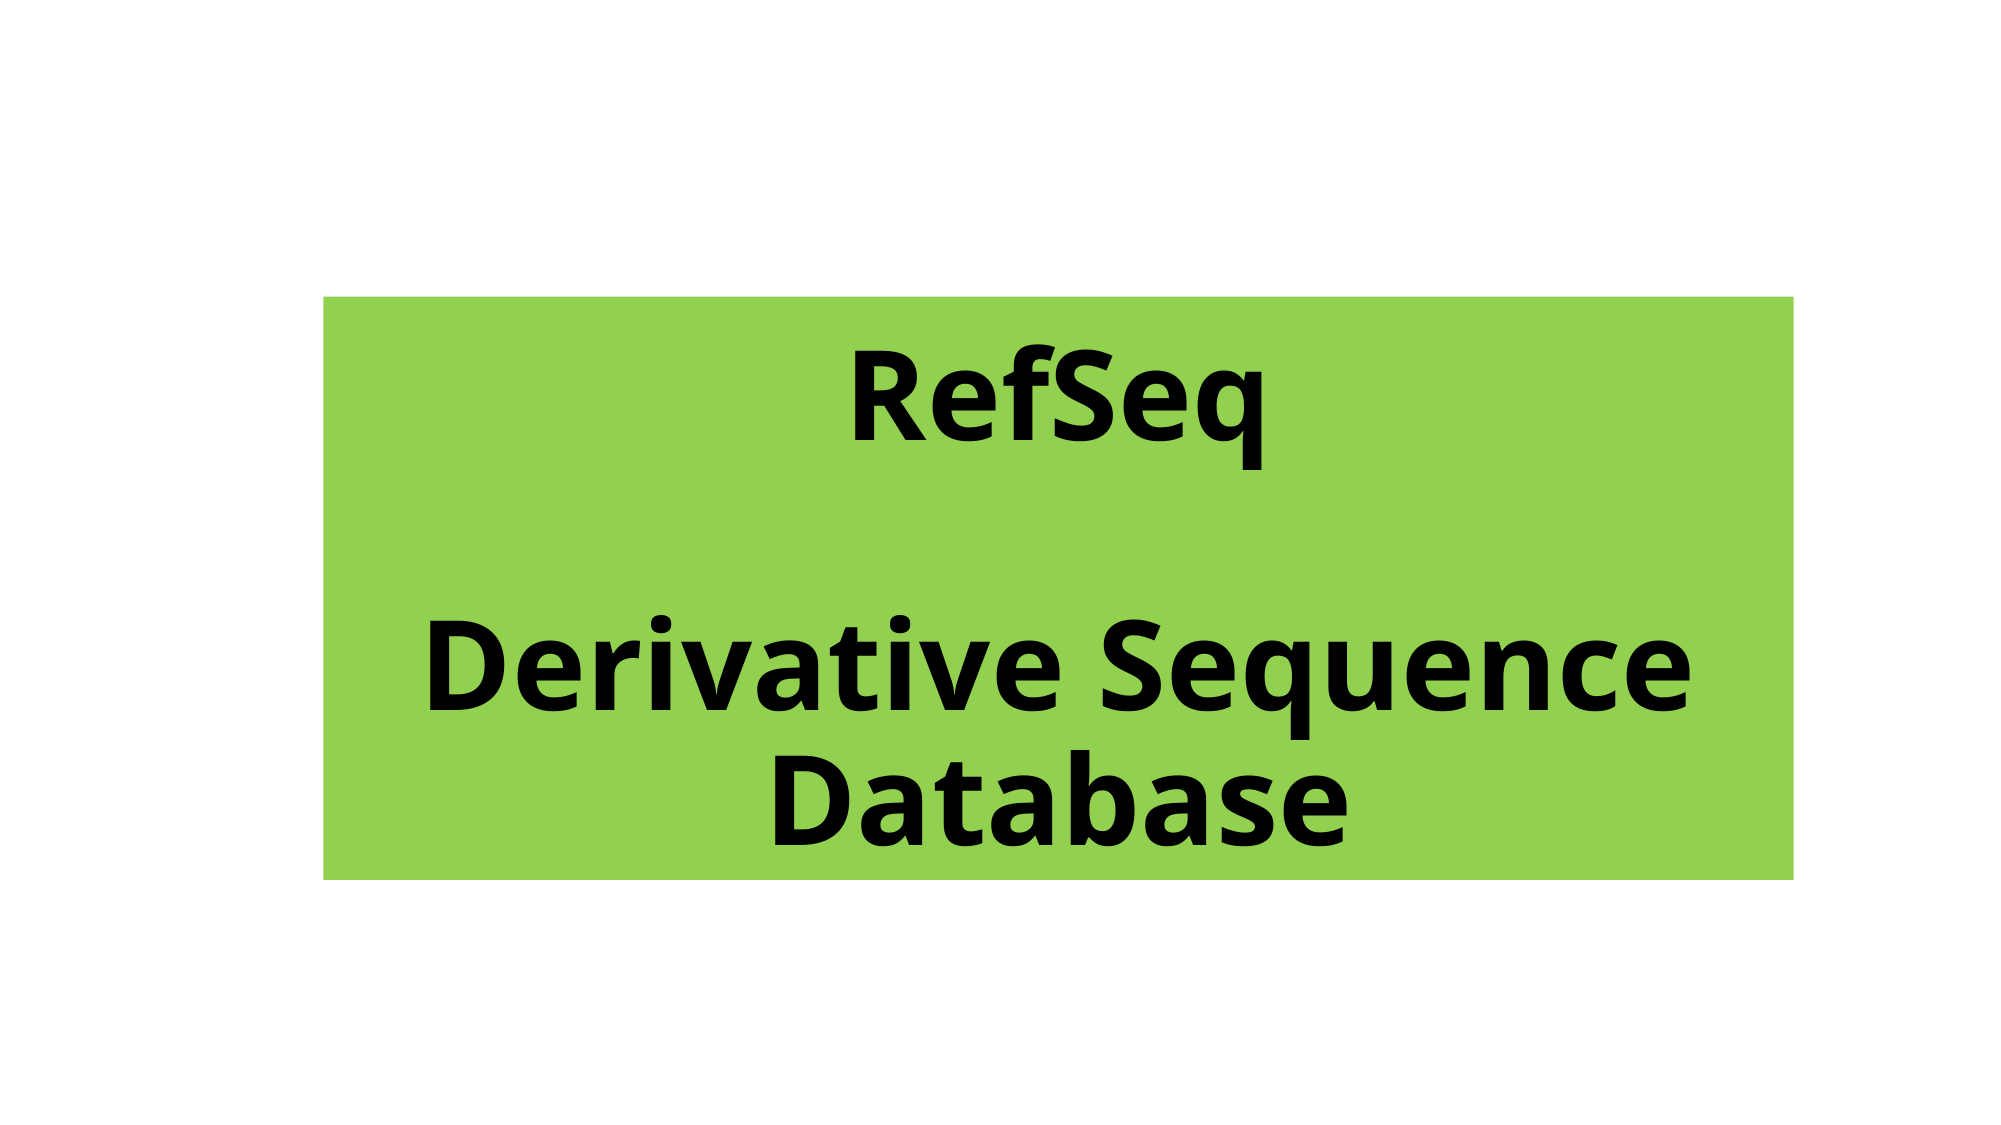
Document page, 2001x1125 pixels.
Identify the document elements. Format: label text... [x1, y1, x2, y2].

title RefSeq Derivative Sequence Database [323, 296, 1794, 880]
